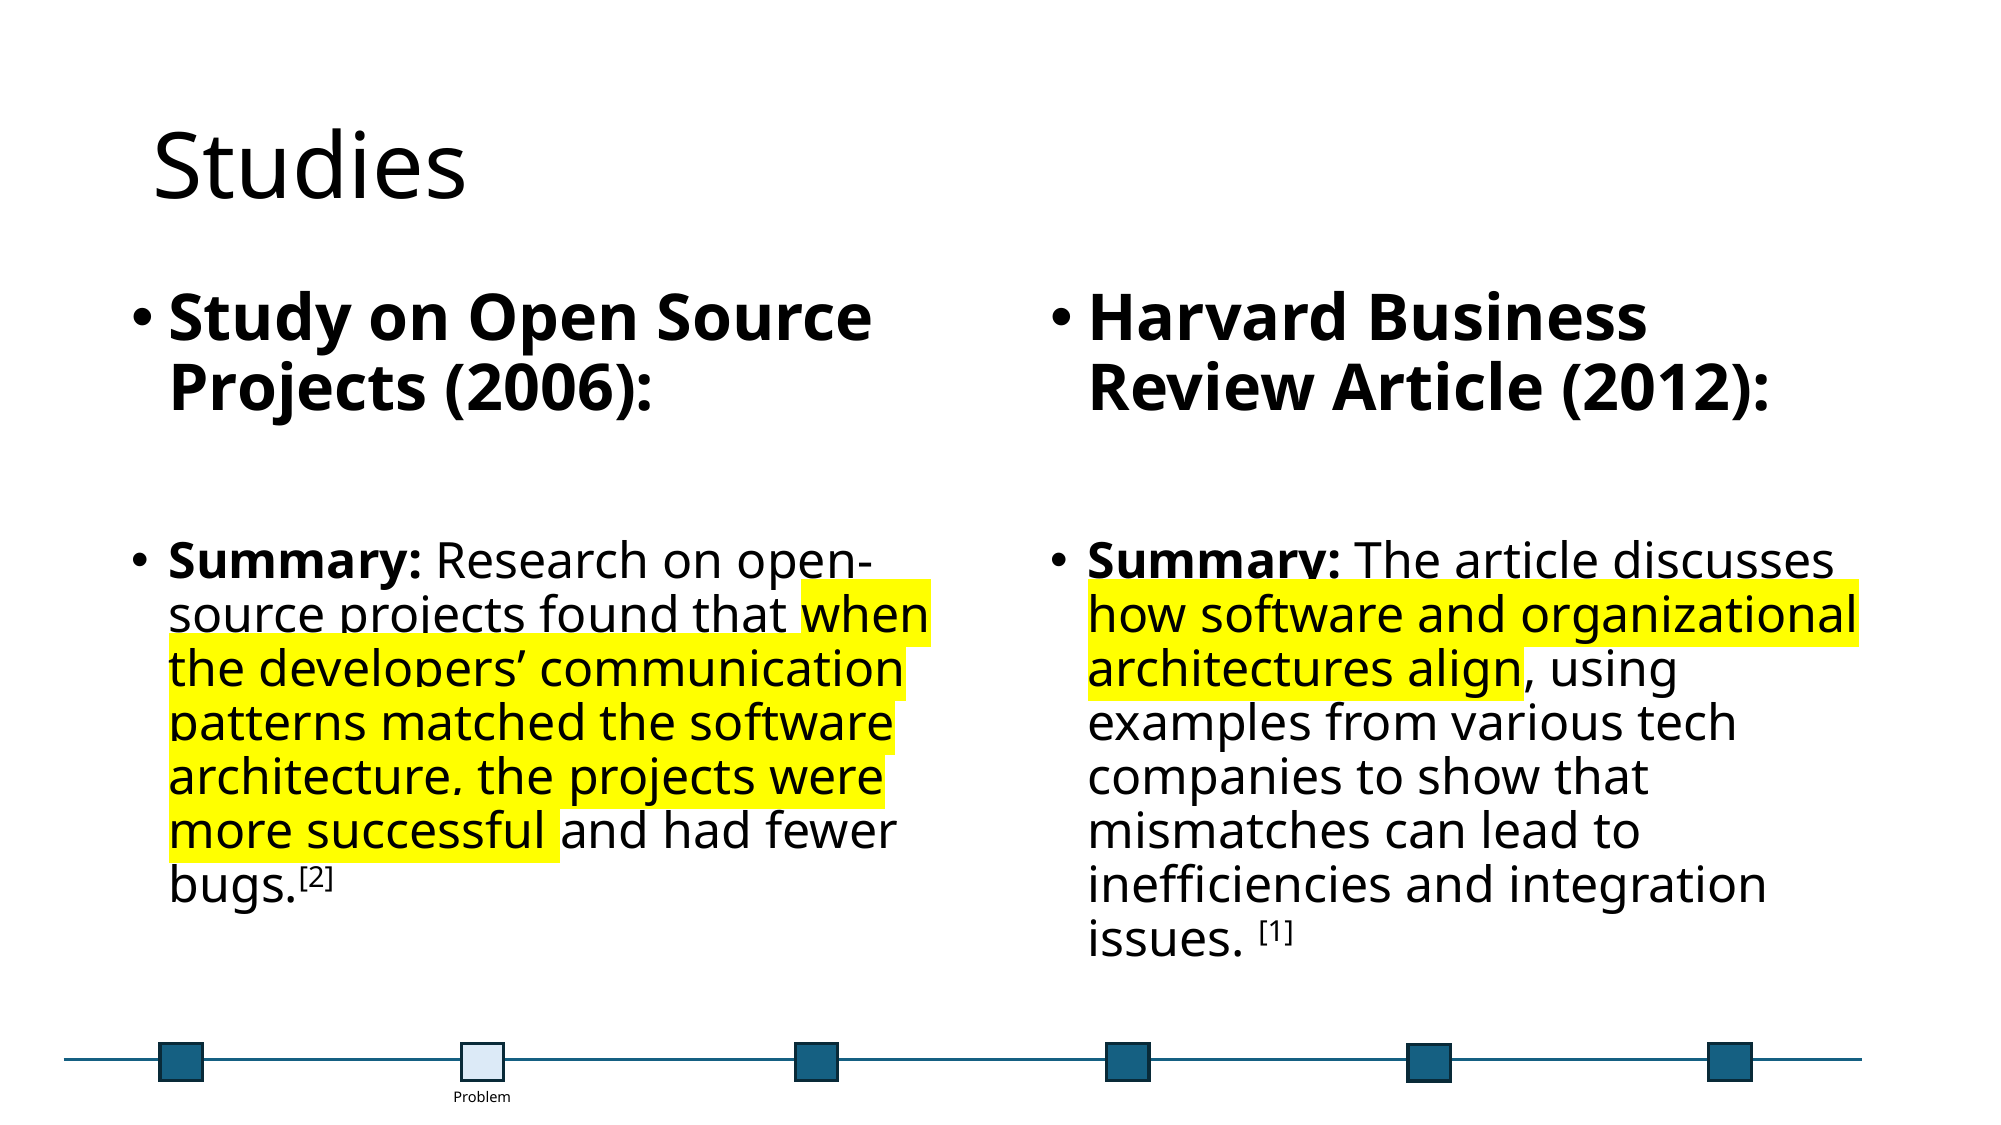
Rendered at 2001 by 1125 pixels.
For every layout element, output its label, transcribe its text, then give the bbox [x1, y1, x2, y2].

text_box [1707, 1061, 1753, 1082]
text_box Harvard Business Review Article (2012): Summary: The article discusses how software and organizational architectures align, using examples from various tech companies to show that mismatches can lead to inefficiencies and integration issues. [1] [1035, 277, 1898, 992]
text_box [794, 1042, 839, 1059]
title Studies [137, 59, 1863, 278]
text_box Problem [438, 1080, 526, 1113]
text_box [1707, 1042, 1753, 1059]
text_box [460, 1042, 505, 1059]
text_box Study on Open Source Projects (2006): Summary: Research on open-source projects found that when the developers’ communication patterns matched the software architecture, the projects were more successful and had fewer bugs.[2] [115, 277, 979, 992]
text_box [1406, 1061, 1452, 1083]
text_box [794, 1061, 839, 1082]
text_box [460, 1061, 505, 1080]
text_box [158, 1061, 204, 1082]
text_box [1105, 1042, 1151, 1059]
text_box [158, 1042, 204, 1059]
text_box [1406, 1043, 1452, 1059]
text_box [1105, 1061, 1151, 1082]
